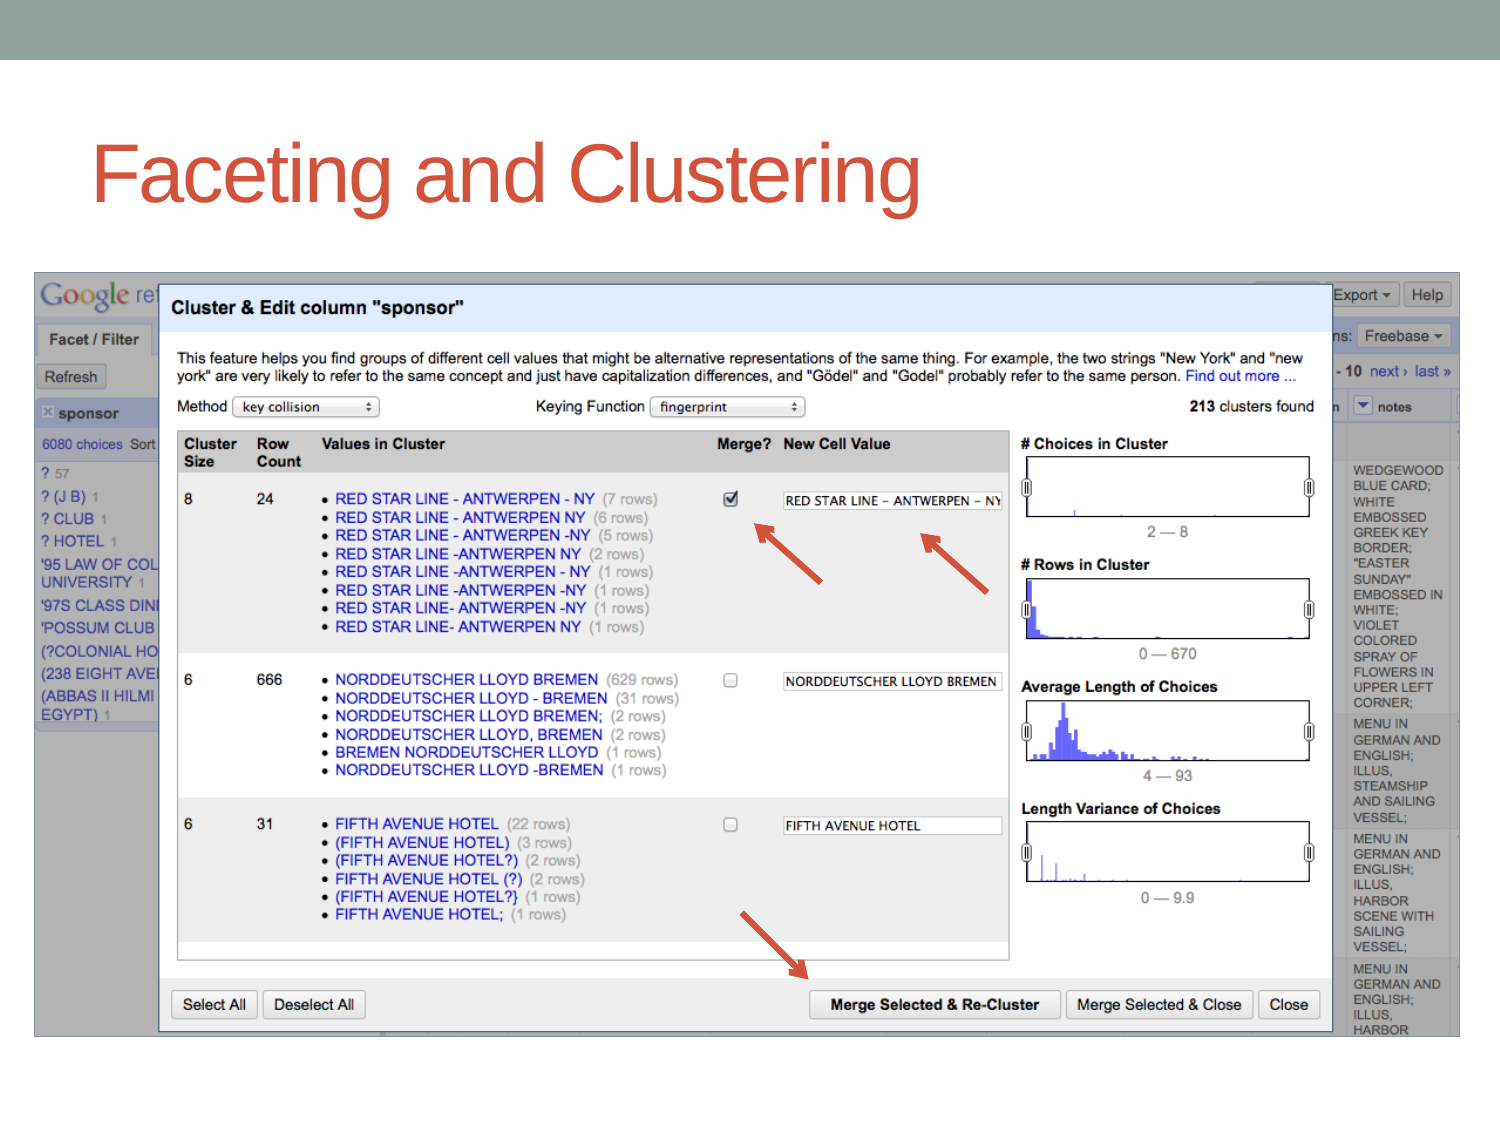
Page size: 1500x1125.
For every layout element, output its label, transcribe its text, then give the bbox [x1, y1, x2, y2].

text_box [753, 522, 822, 583]
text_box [741, 912, 809, 980]
picture [34, 271, 1460, 1037]
title Faceting and Clustering [75, 87, 1425, 250]
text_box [919, 532, 988, 593]
